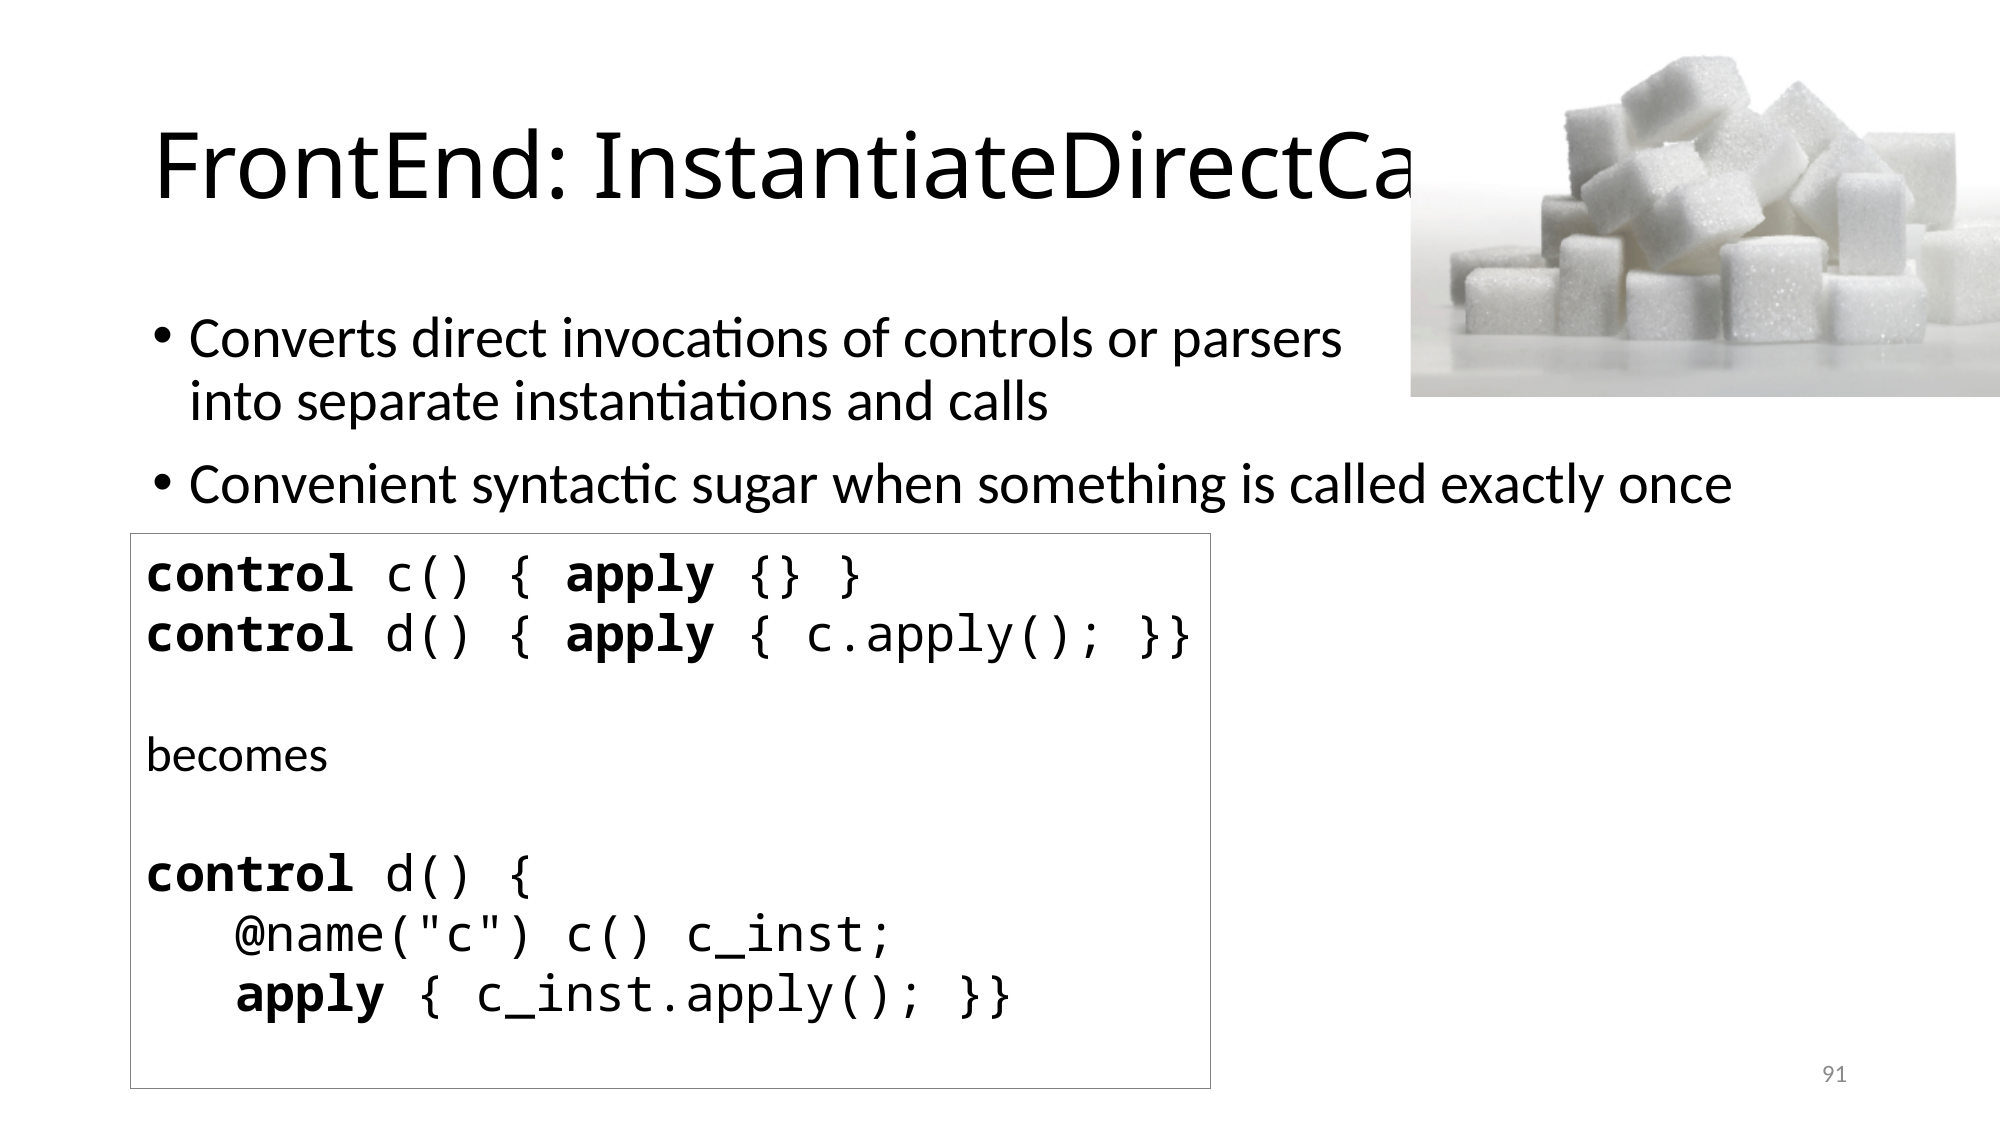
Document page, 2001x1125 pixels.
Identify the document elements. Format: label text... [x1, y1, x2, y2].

slide_number 91 [1412, 1042, 1863, 1103]
text_box control c() { apply {} } control d() { apply { c.apply(); }} becomes control d() { @name("c") c() c_inst; apply { c_inst.apply(); }} [130, 533, 1211, 1089]
list Converts direct invocations of controls or parsers into separate instantiations and calls Convenient syntactic sugar when something is called exactly once [137, 299, 1863, 552]
title FrontEnd: InstantiateDirectCalls [137, 59, 1410, 278]
picture [1410, 28, 2000, 397]
